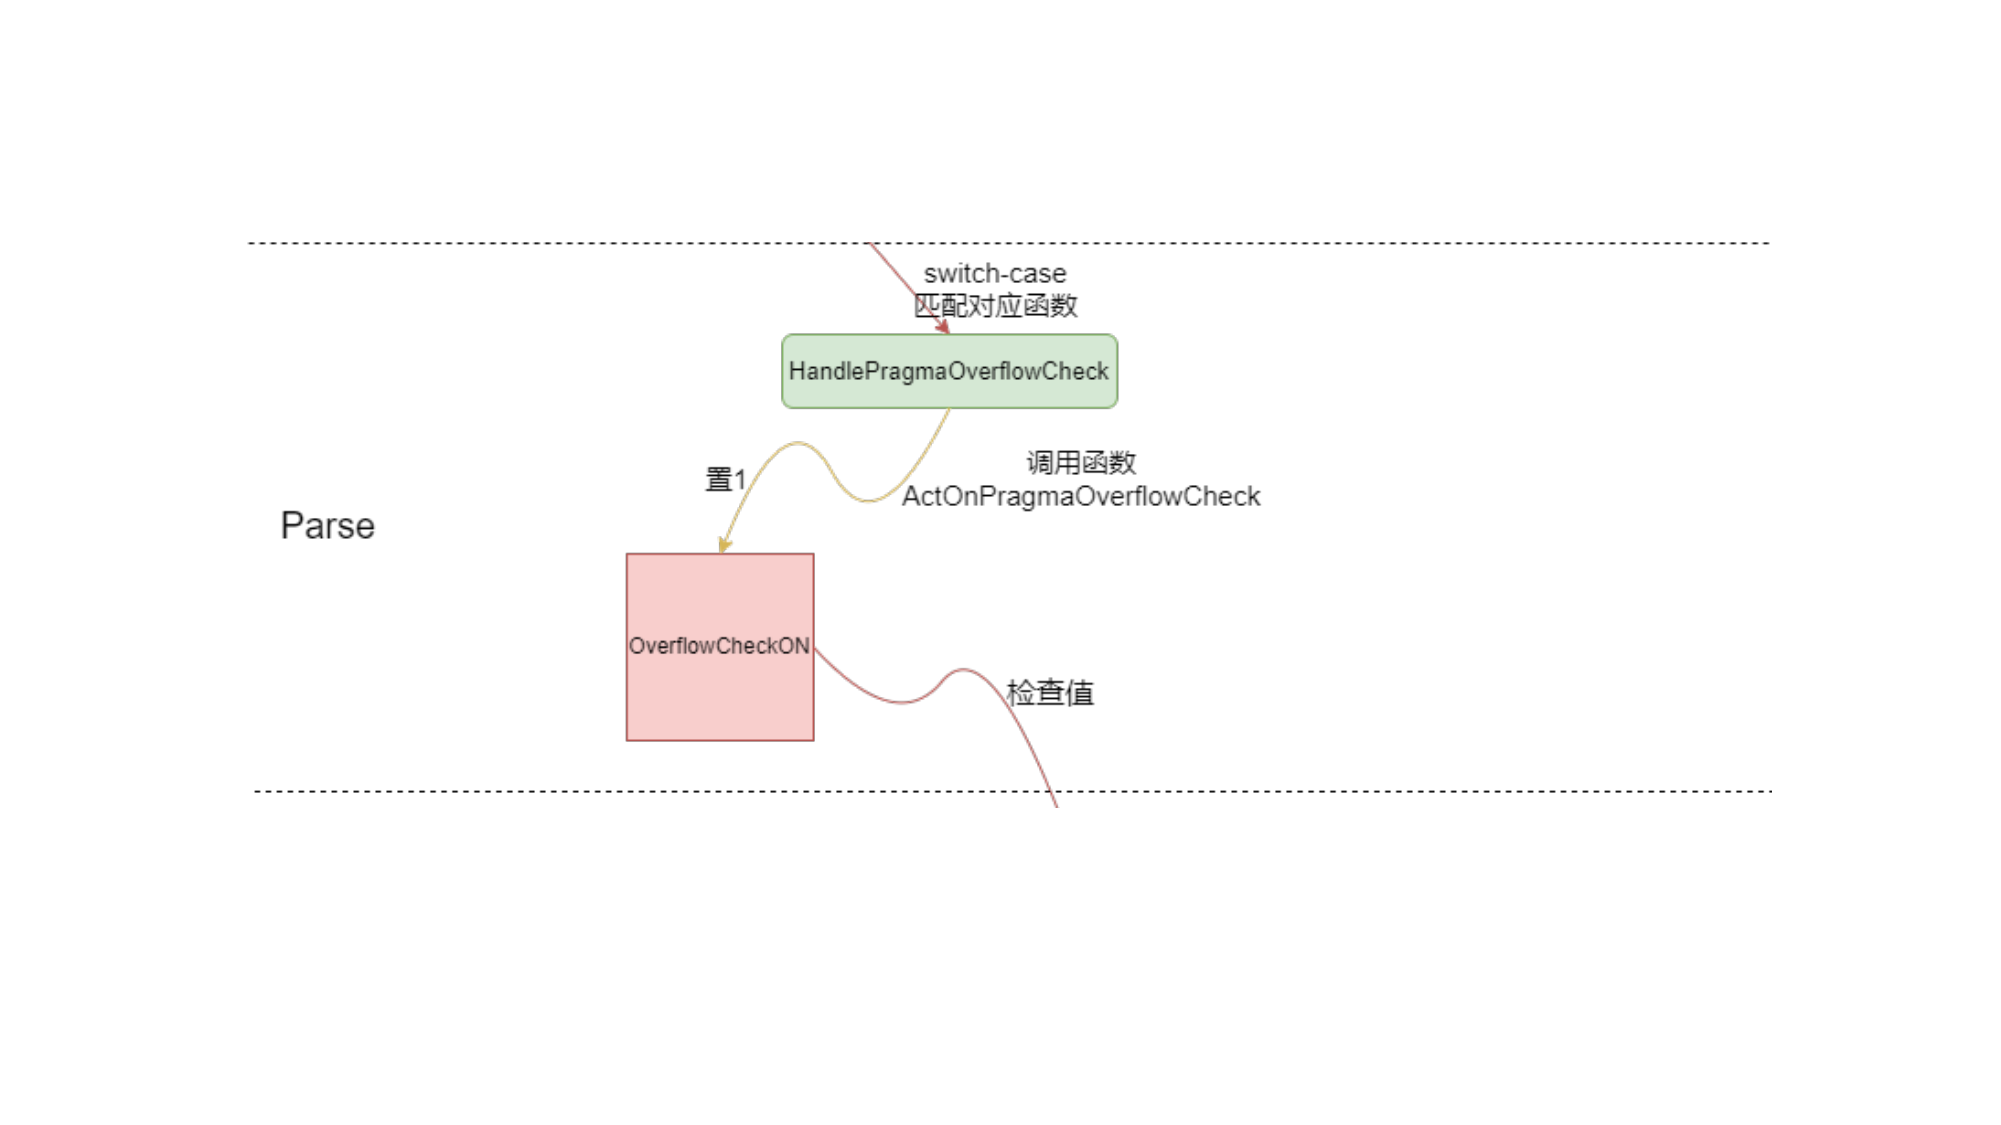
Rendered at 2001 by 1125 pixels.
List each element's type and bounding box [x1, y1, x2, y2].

picture [246, 242, 1772, 808]
